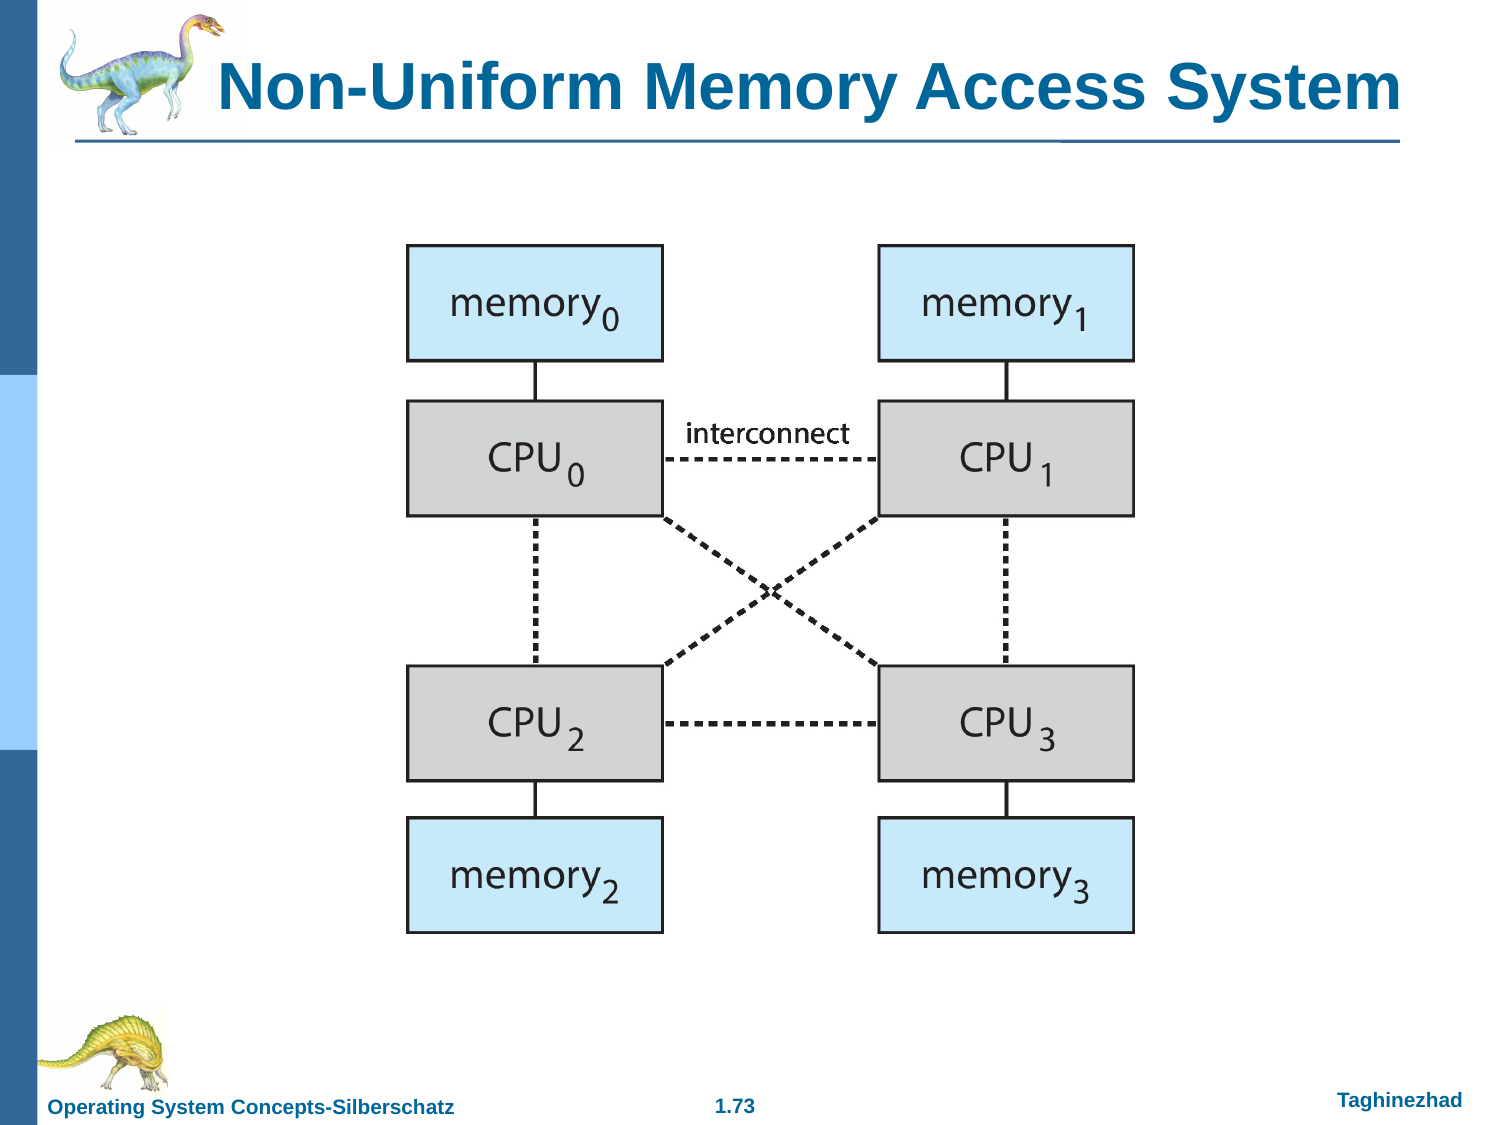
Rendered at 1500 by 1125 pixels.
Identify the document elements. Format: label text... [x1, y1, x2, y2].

picture [46, 0, 243, 149]
picture [405, 243, 1135, 934]
picture [38, 1006, 168, 1099]
title Non-Uniform Memory Access System [151, 13, 1470, 131]
